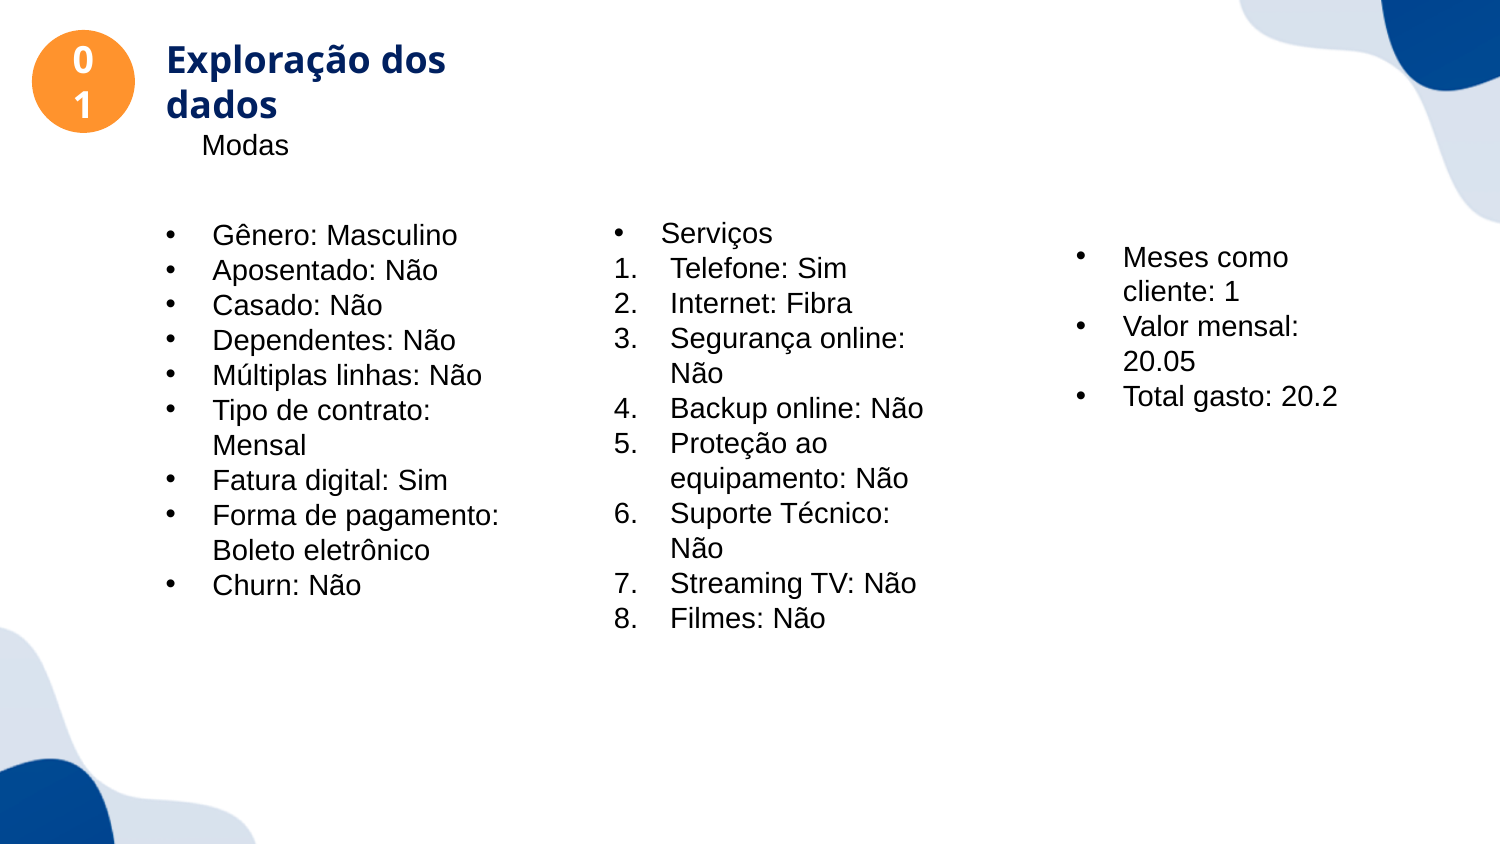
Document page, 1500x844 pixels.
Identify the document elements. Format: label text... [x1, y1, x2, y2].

text_box Modas [186, 118, 1223, 169]
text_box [31, 29, 506, 134]
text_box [0, 618, 269, 844]
text_box Serviços Telefone: Sim Internet: Fibra Segurança online: Não Backup online: Não Proteção ao equipamento: Não Suporte Técnico: Não Streaming TV: Não Filmes: Não [599, 207, 954, 642]
text_box Meses como cliente: 1 Valor mensal: 20.05 Total gasto: 20.2 [1061, 230, 1374, 455]
text_box Gênero: Masculino Aposentado: Não Casado: Não Dependentes: Não Múltiplas linhas: Não Tipo de contrato: Mensal Fatura digital: Sim Forma de pagamento: Boleto eletrônico Churn: Não [150, 209, 531, 609]
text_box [1228, 0, 1500, 231]
